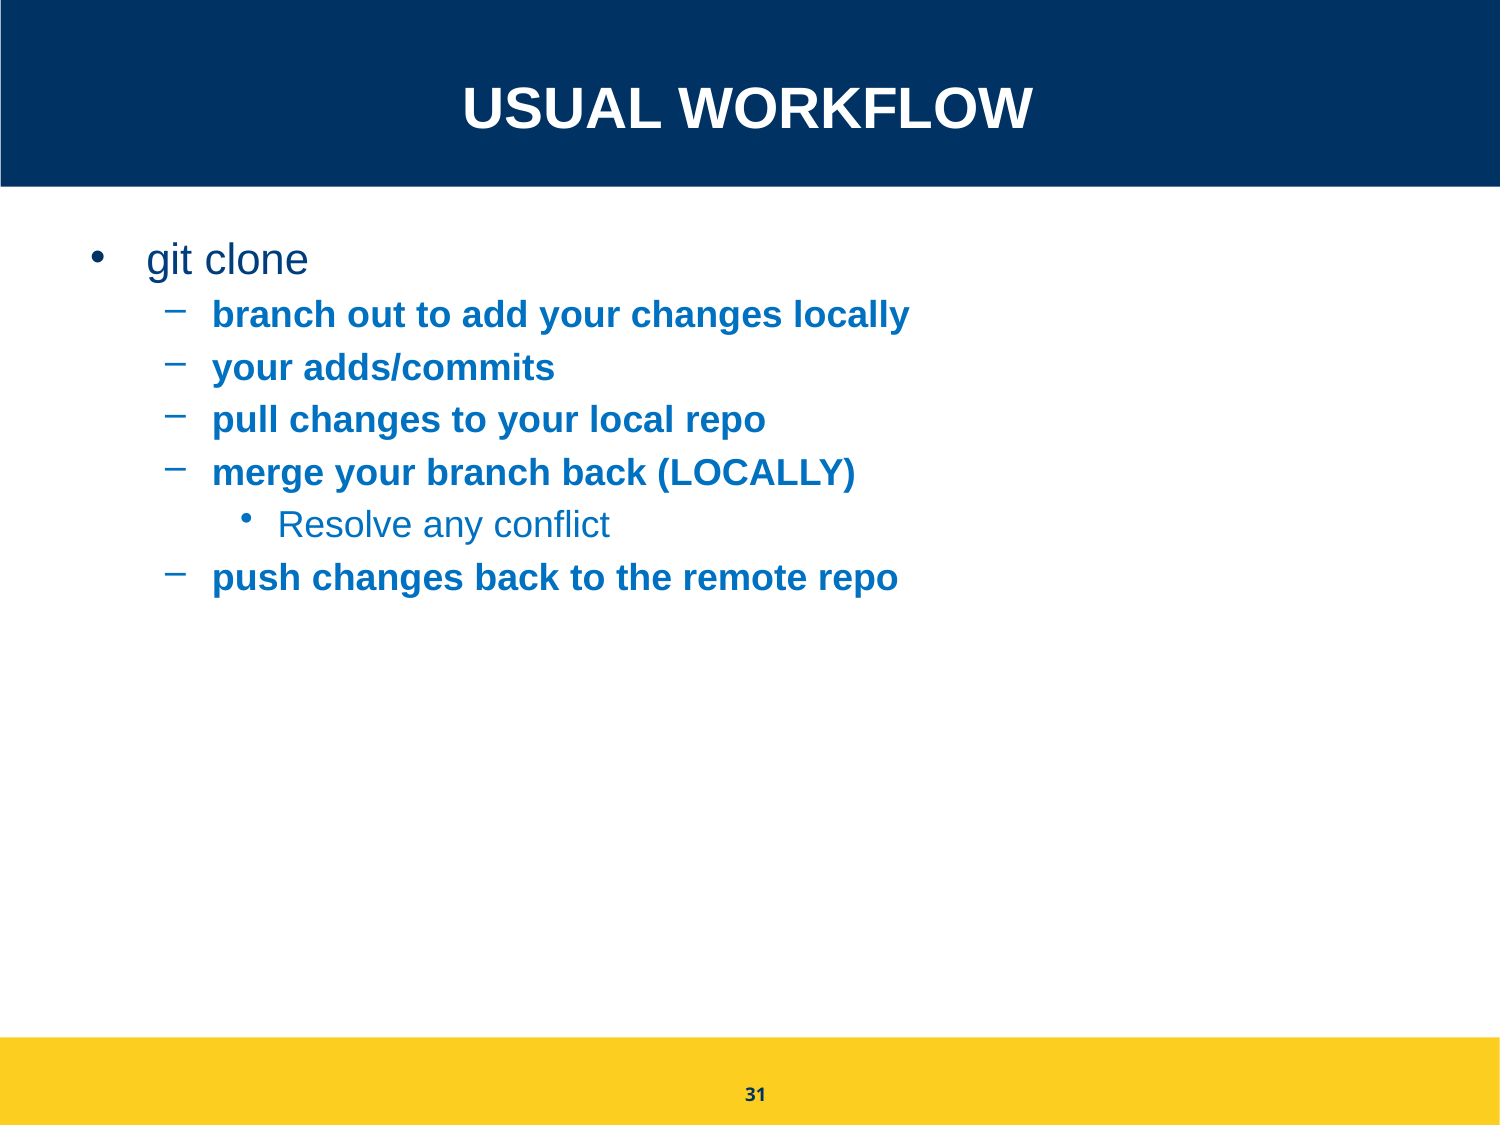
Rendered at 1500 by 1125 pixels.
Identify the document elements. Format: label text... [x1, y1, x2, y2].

slide_number 31 [599, 1074, 913, 1125]
title Usual Workflow [74, 23, 1438, 187]
list git clone branch out to add your changes locally your adds/commits pull changes to your local repo merge your branch back (LOCALLY) Resolve any conflict push changes back to the remote repo [74, 222, 1438, 1044]
